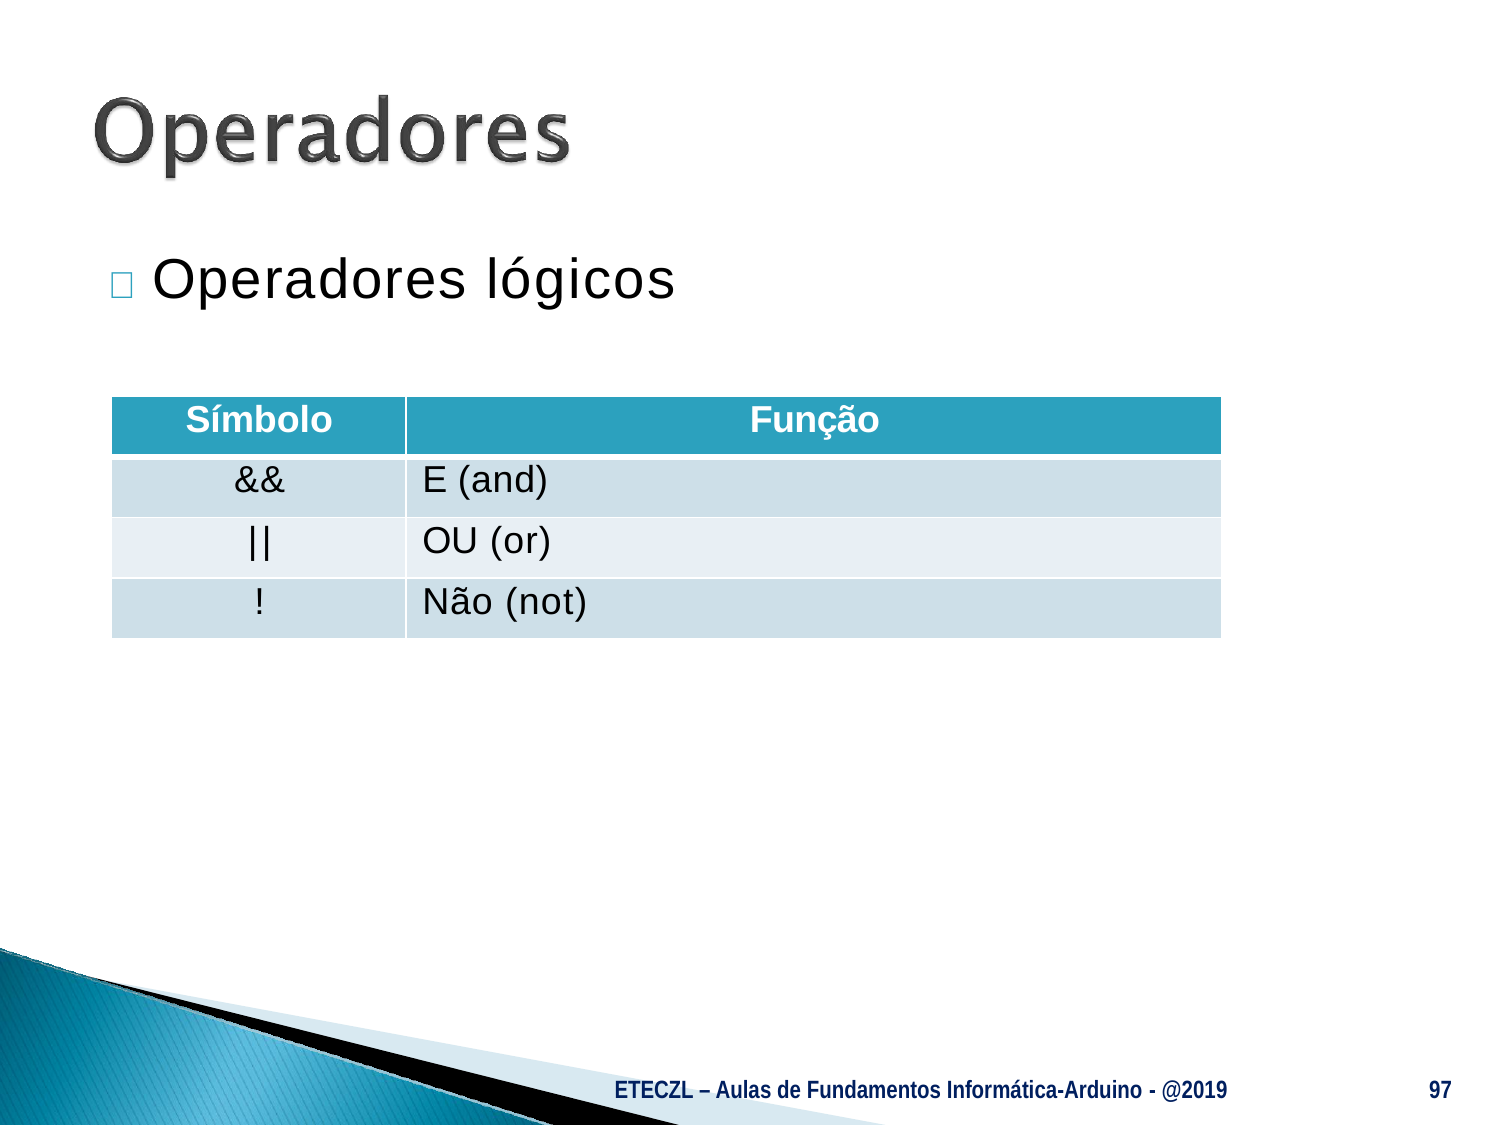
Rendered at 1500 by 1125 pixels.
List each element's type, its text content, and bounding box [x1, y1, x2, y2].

table_cell ! [112, 579, 405, 638]
table_cell OU (or) [407, 518, 1221, 577]
table_header Função [407, 397, 1221, 454]
table_cell E (and) [407, 460, 1221, 517]
slide_number 97 [1424, 1072, 1468, 1125]
table_cell || [112, 518, 405, 577]
table_cell && [112, 460, 405, 517]
picture [0, 948, 558, 1125]
table_cell Não (not) [407, 579, 1221, 638]
text_box [35, 60, 656, 248]
table_header Símbolo [112, 397, 405, 454]
footer ETECZL – Aulas de Fundamentos Informática-Arduino - @2019 [612, 1072, 1364, 1125]
title  Operadores lógicos [105, 240, 682, 431]
